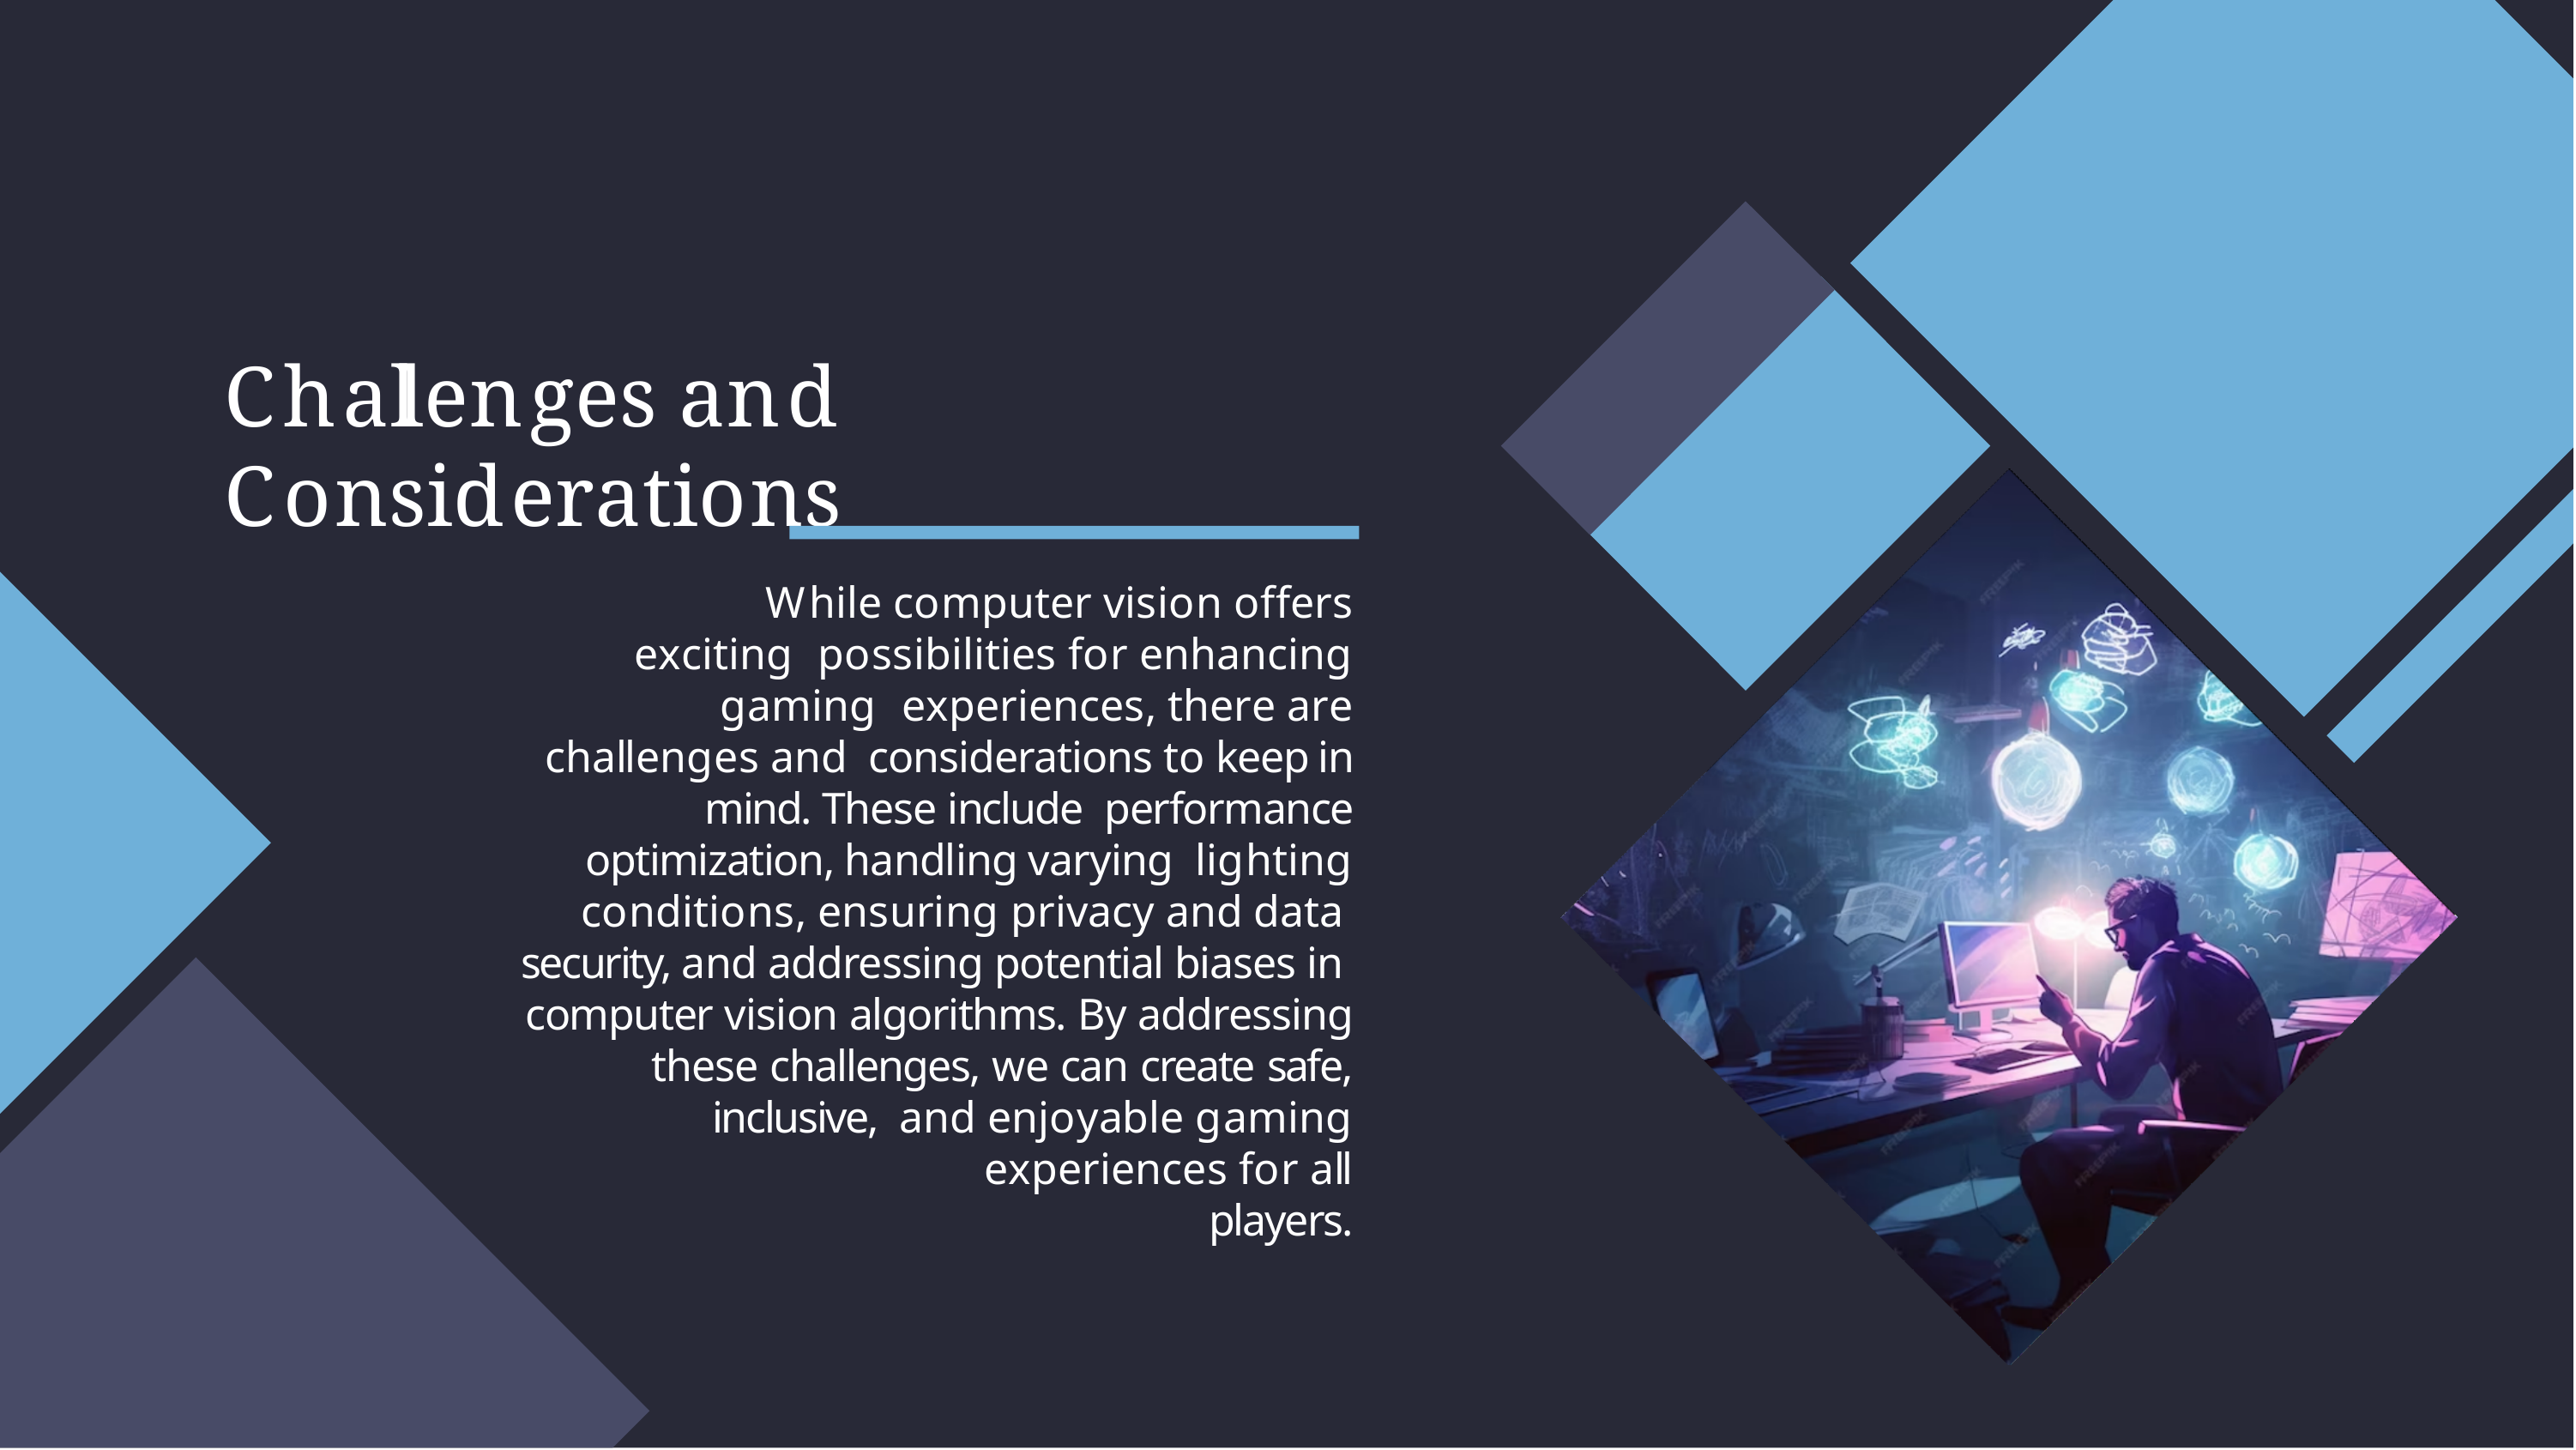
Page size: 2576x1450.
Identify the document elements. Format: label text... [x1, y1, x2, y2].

picture [1560, 467, 2458, 1365]
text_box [0, 571, 650, 1448]
title Challenges and Considerations [222, 341, 1354, 573]
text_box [1500, 0, 2574, 764]
text_box [789, 525, 1360, 540]
text_box While computer vision offers exciting possibilities for enhancing gaming experiences, there are challenges and considerations to keep in mind. These include performance optimization, handling varying lighting conditions, ensuring privacy and data security, and addressing potential biases in computer vision algorithms. By addressing these challenges, we can create safe, inclusive, and enjoyable gaming experiences for all players. [653, 573, 1354, 1244]
